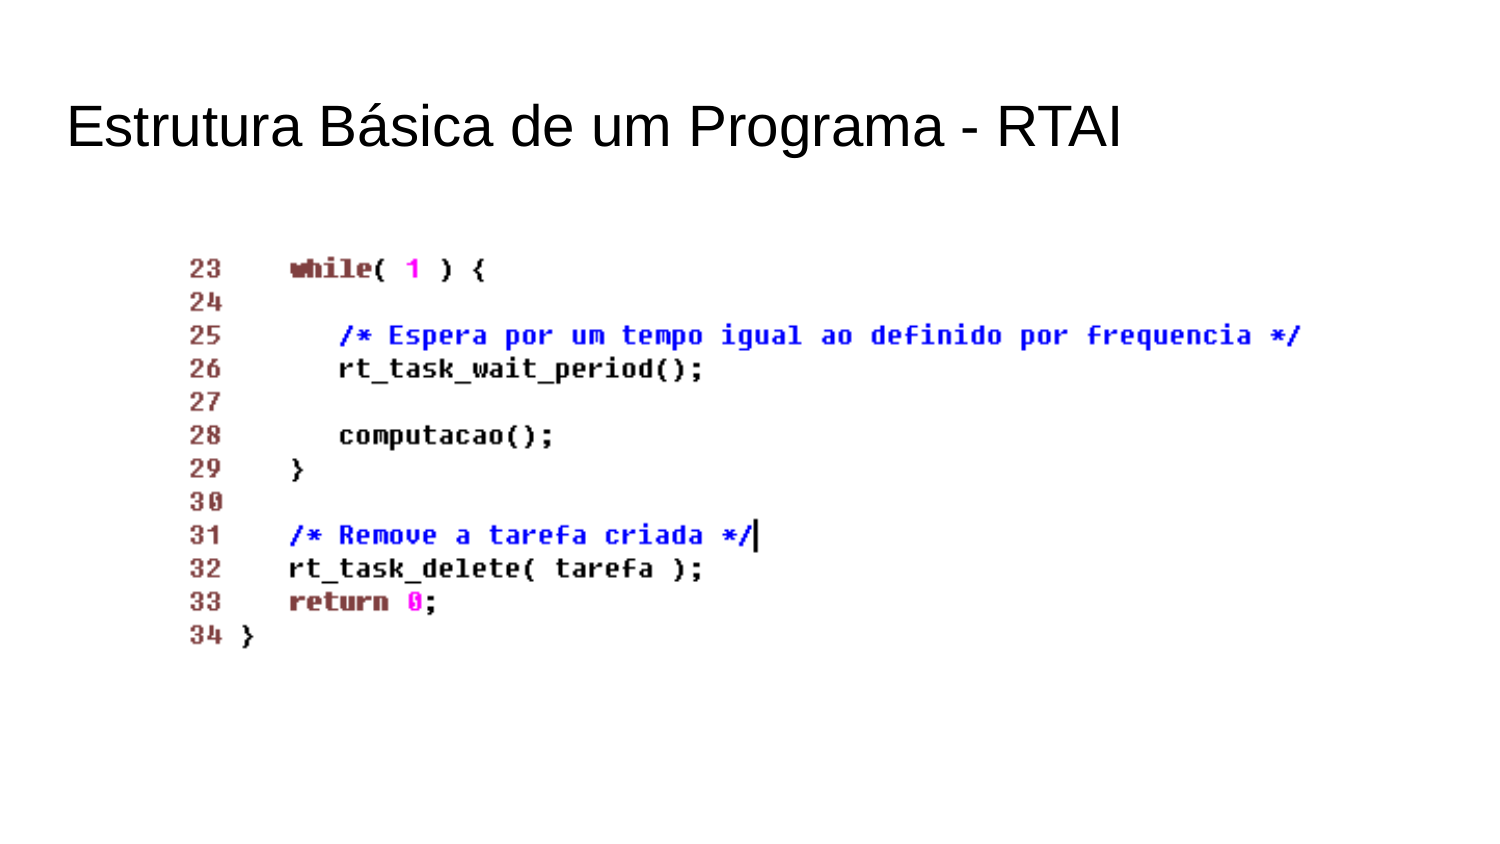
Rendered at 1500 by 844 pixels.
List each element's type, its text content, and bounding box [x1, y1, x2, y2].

picture [183, 249, 1317, 659]
title Estrutura Básica de um Programa - RTAI [51, 72, 1449, 167]
